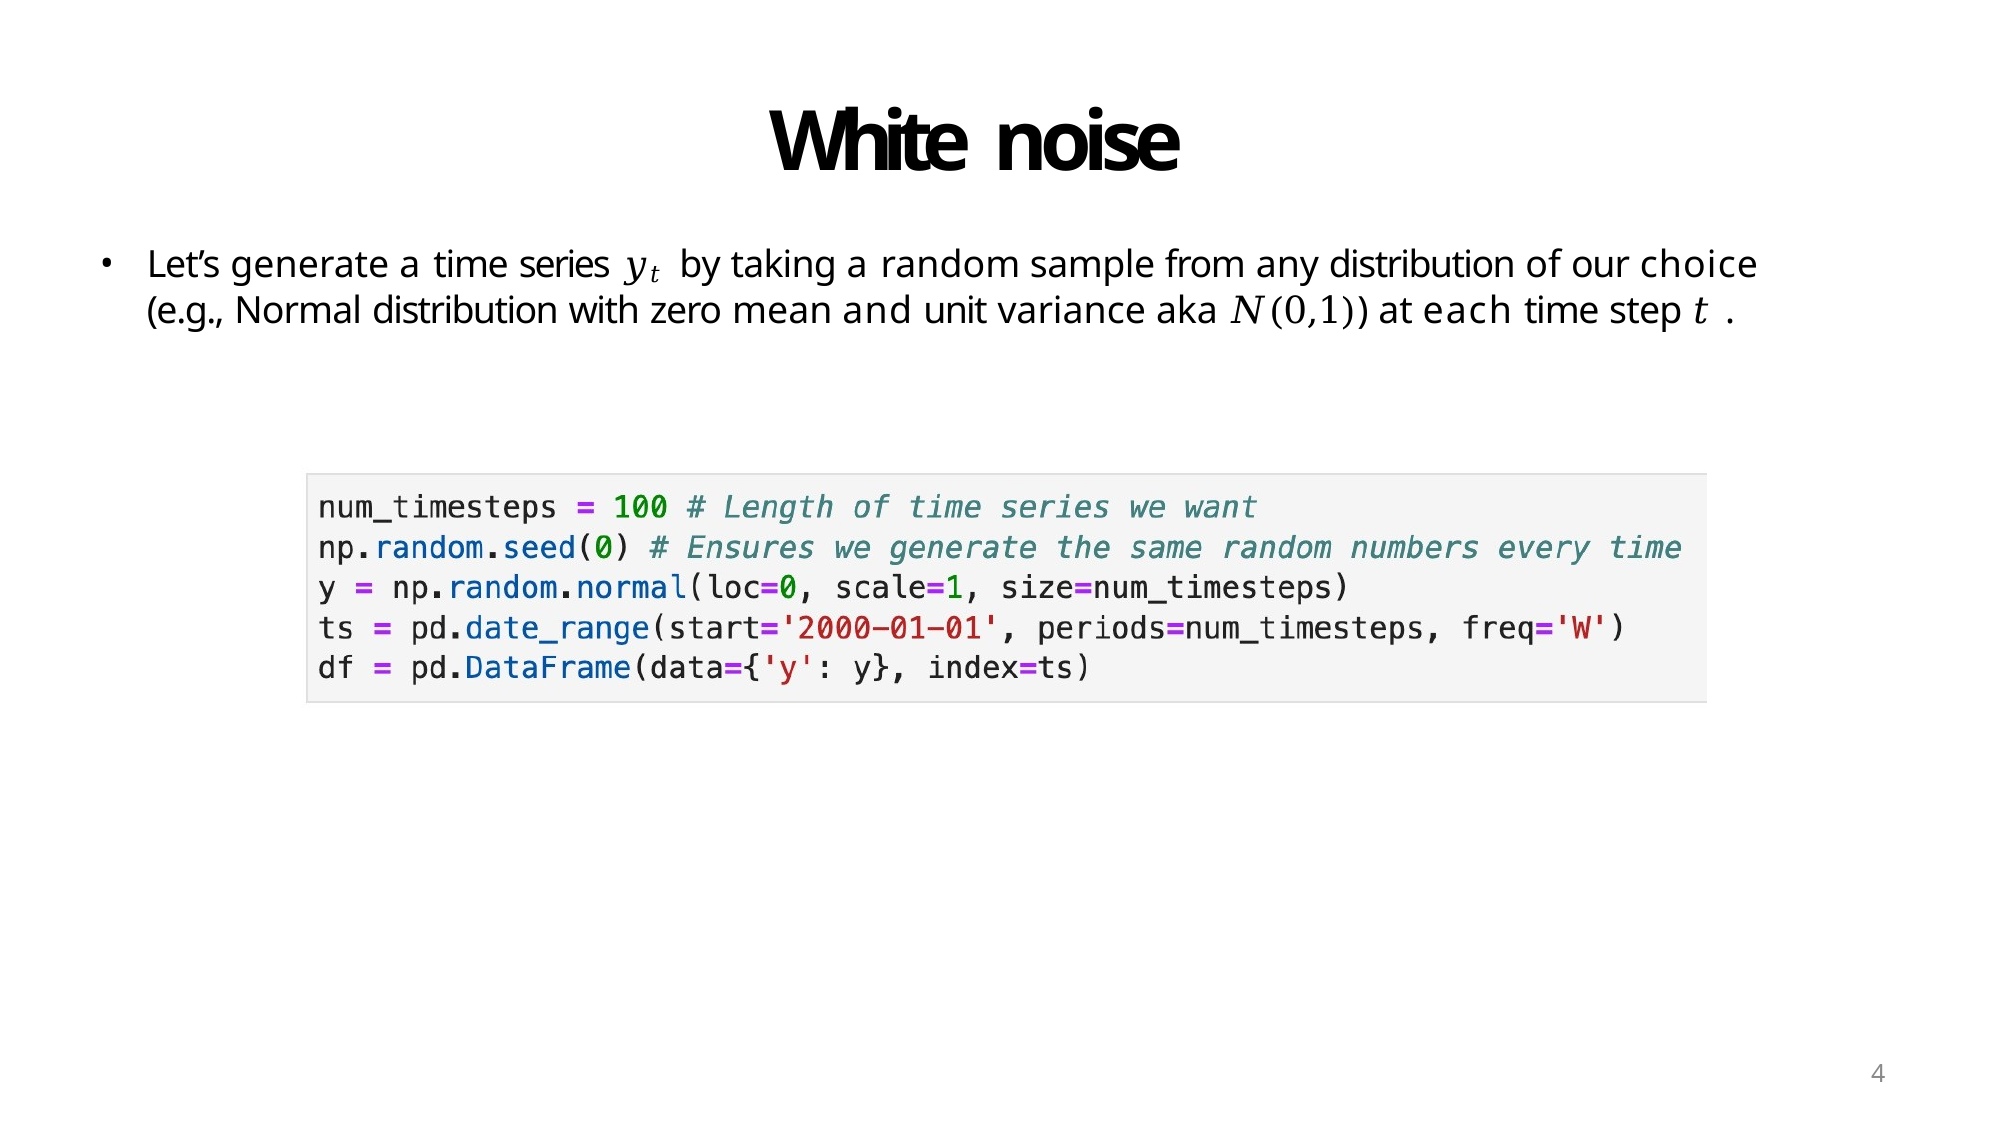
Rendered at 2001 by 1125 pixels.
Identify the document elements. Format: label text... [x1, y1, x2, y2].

title White noise [116, 84, 1884, 275]
picture [300, 466, 1707, 709]
text_box Let’s generate a time series 𝑦𝑡 by taking a random sample from any distribution of our choice (e.g., Normal distribution with zero mean and unit variance aka 𝑁(0,1)) at each time step 𝑡 . [95, 239, 1839, 332]
slide_number 4 [1850, 1055, 1894, 1125]
